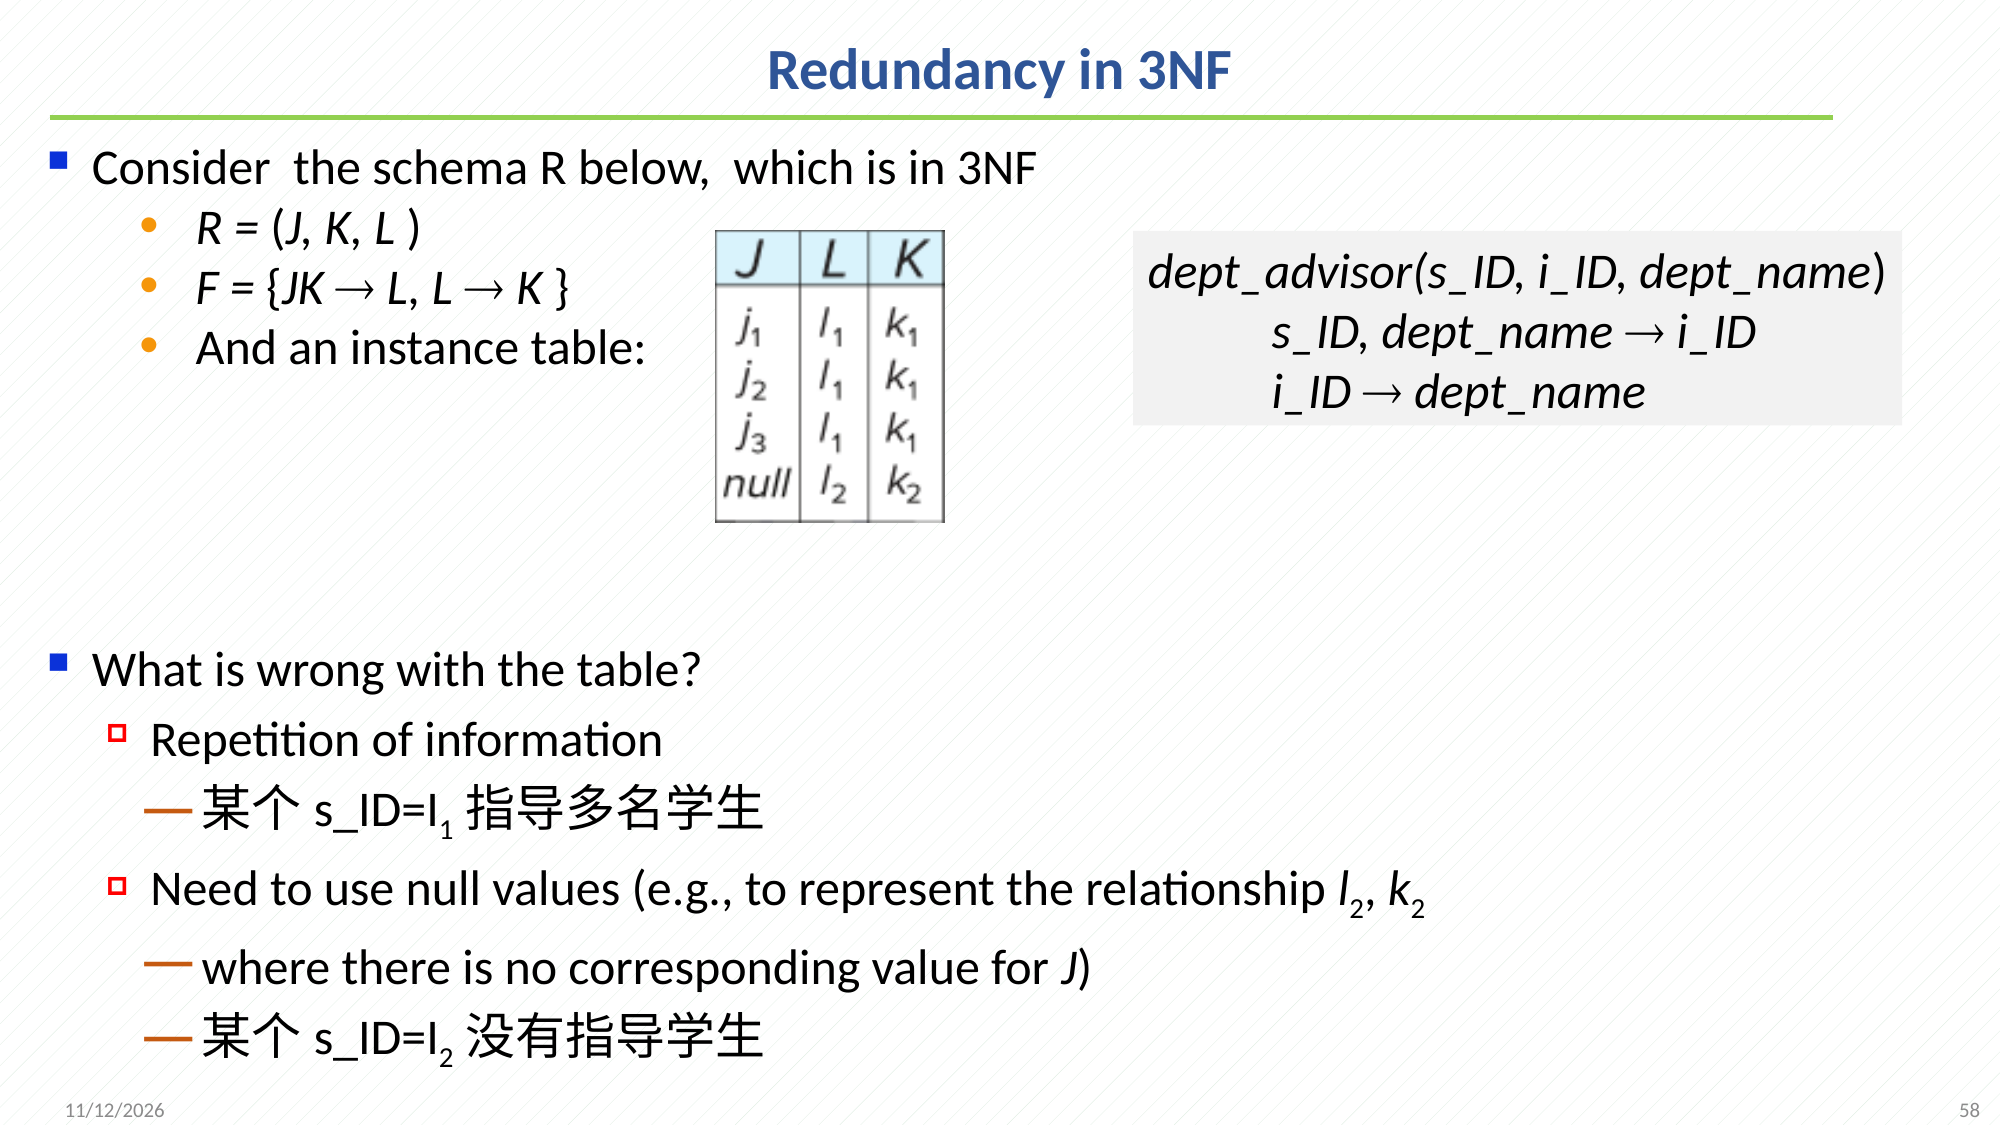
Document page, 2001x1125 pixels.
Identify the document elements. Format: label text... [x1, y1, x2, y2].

slide_number 58 [1545, 1079, 1996, 1125]
text_box R = (J, K, L ) F = {JK  L, L  K } And an instance table: [49, 187, 1152, 382]
list Consider the schema R below, which is in 3NF What is wrong with the table? Repetition of information 某个s_ID=I1指导多名学生 Need to use null values (e.g., to represent the relationship l2, k2 where there is no corresponding value for J) 某个s_ID=I2没有指导学生 [32, 126, 1974, 1081]
picture [715, 230, 945, 524]
title Redundancy in 3NF [50, 13, 1949, 126]
text_box dept_advisor(s_ID, i_ID, dept_name) s_ID, dept_name  i_ID i_ID  dept_name [1133, 230, 1903, 426]
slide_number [49, 1079, 500, 1125]
